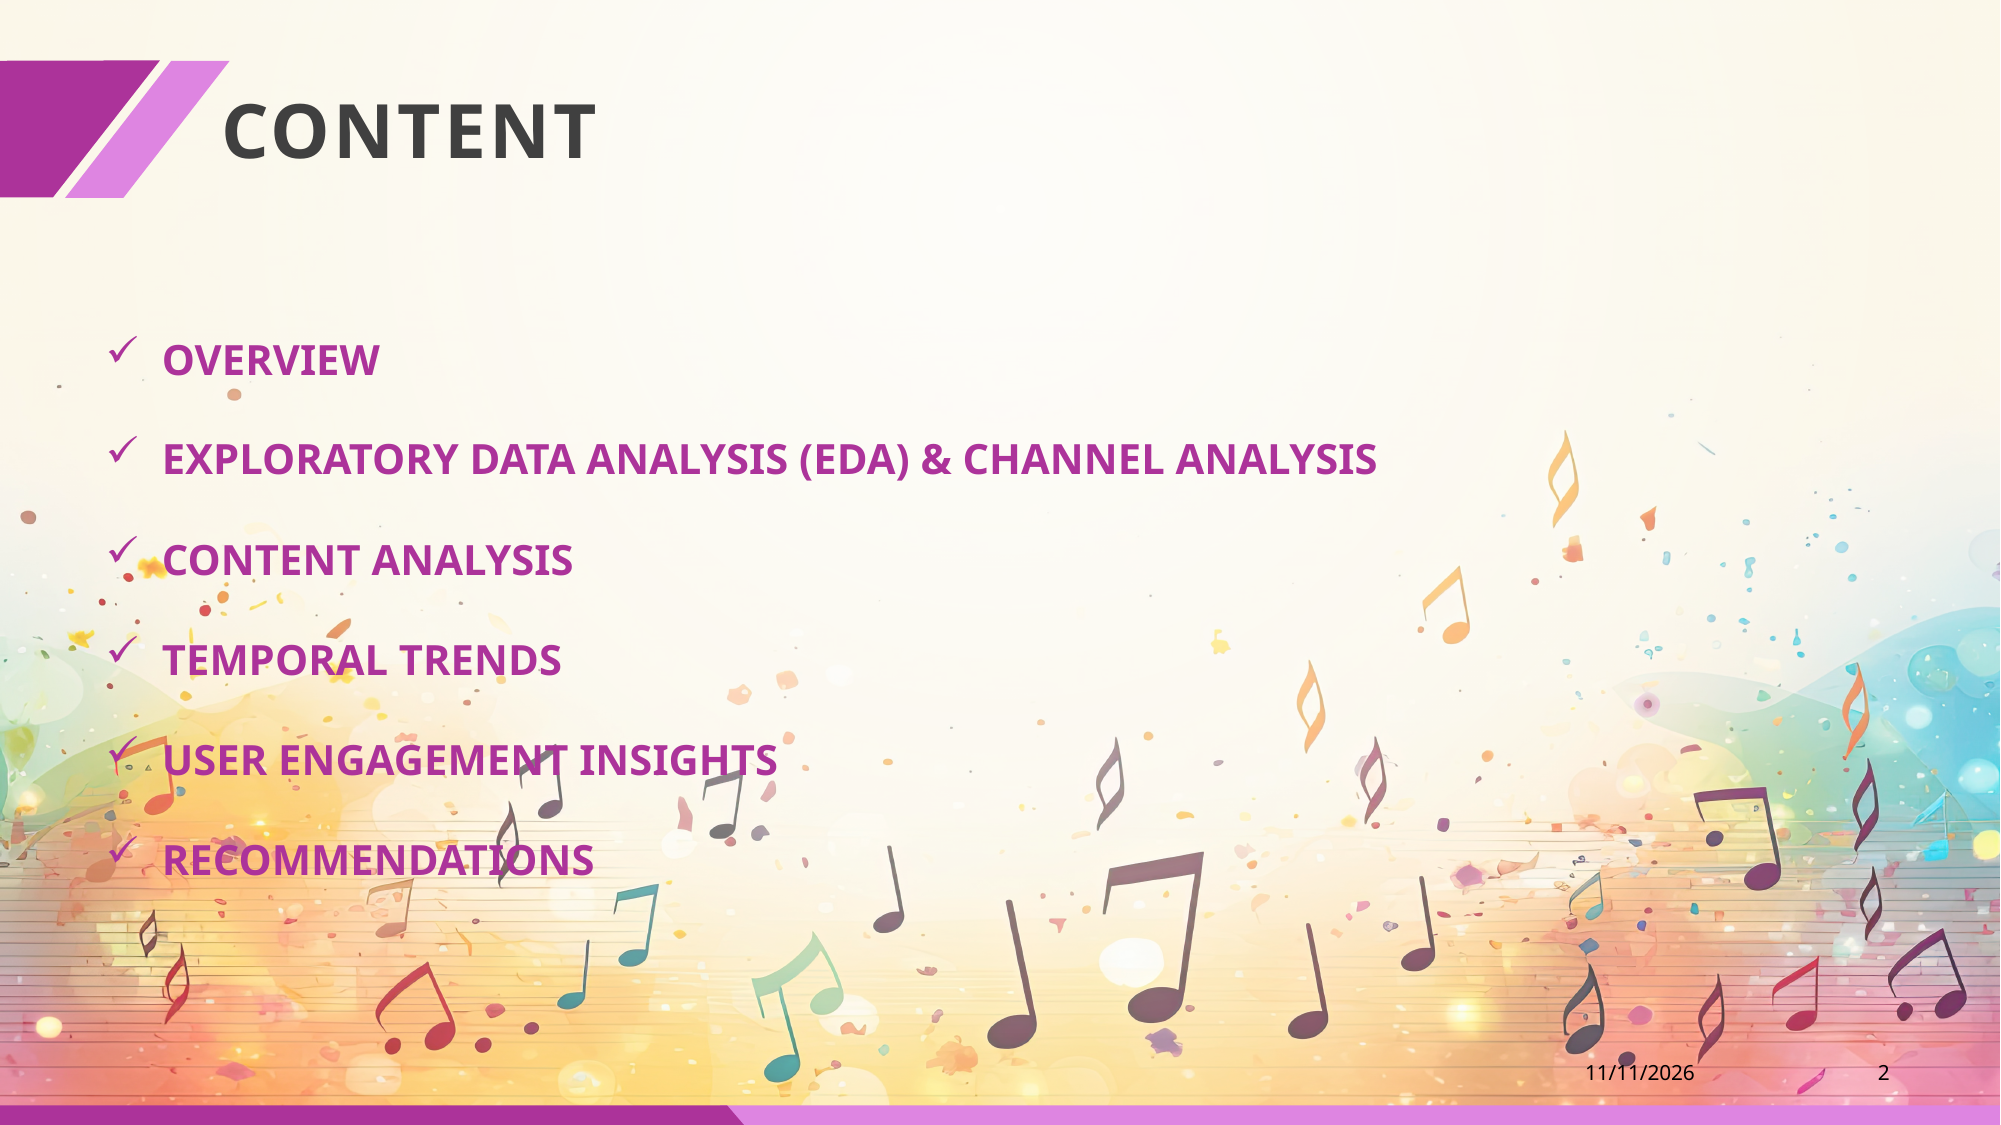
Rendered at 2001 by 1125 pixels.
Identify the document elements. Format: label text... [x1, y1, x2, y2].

slide_number 2 [1732, 1044, 1905, 1105]
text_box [0, 1105, 2000, 1125]
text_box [0, 60, 613, 199]
text_box OVERVIEW EXPLORATORY DATA ANALYSIS (EDA) & CHANNEL ANALYSIS CONTENT ANALYSIS TEMPORAL TRENDS USER ENGAGEMENT INSIGHTS RECOMMENDATIONS [105, 283, 1732, 884]
picture [0, 0, 2000, 1105]
slide_number 06-Jul-24 [1259, 1043, 1710, 1104]
